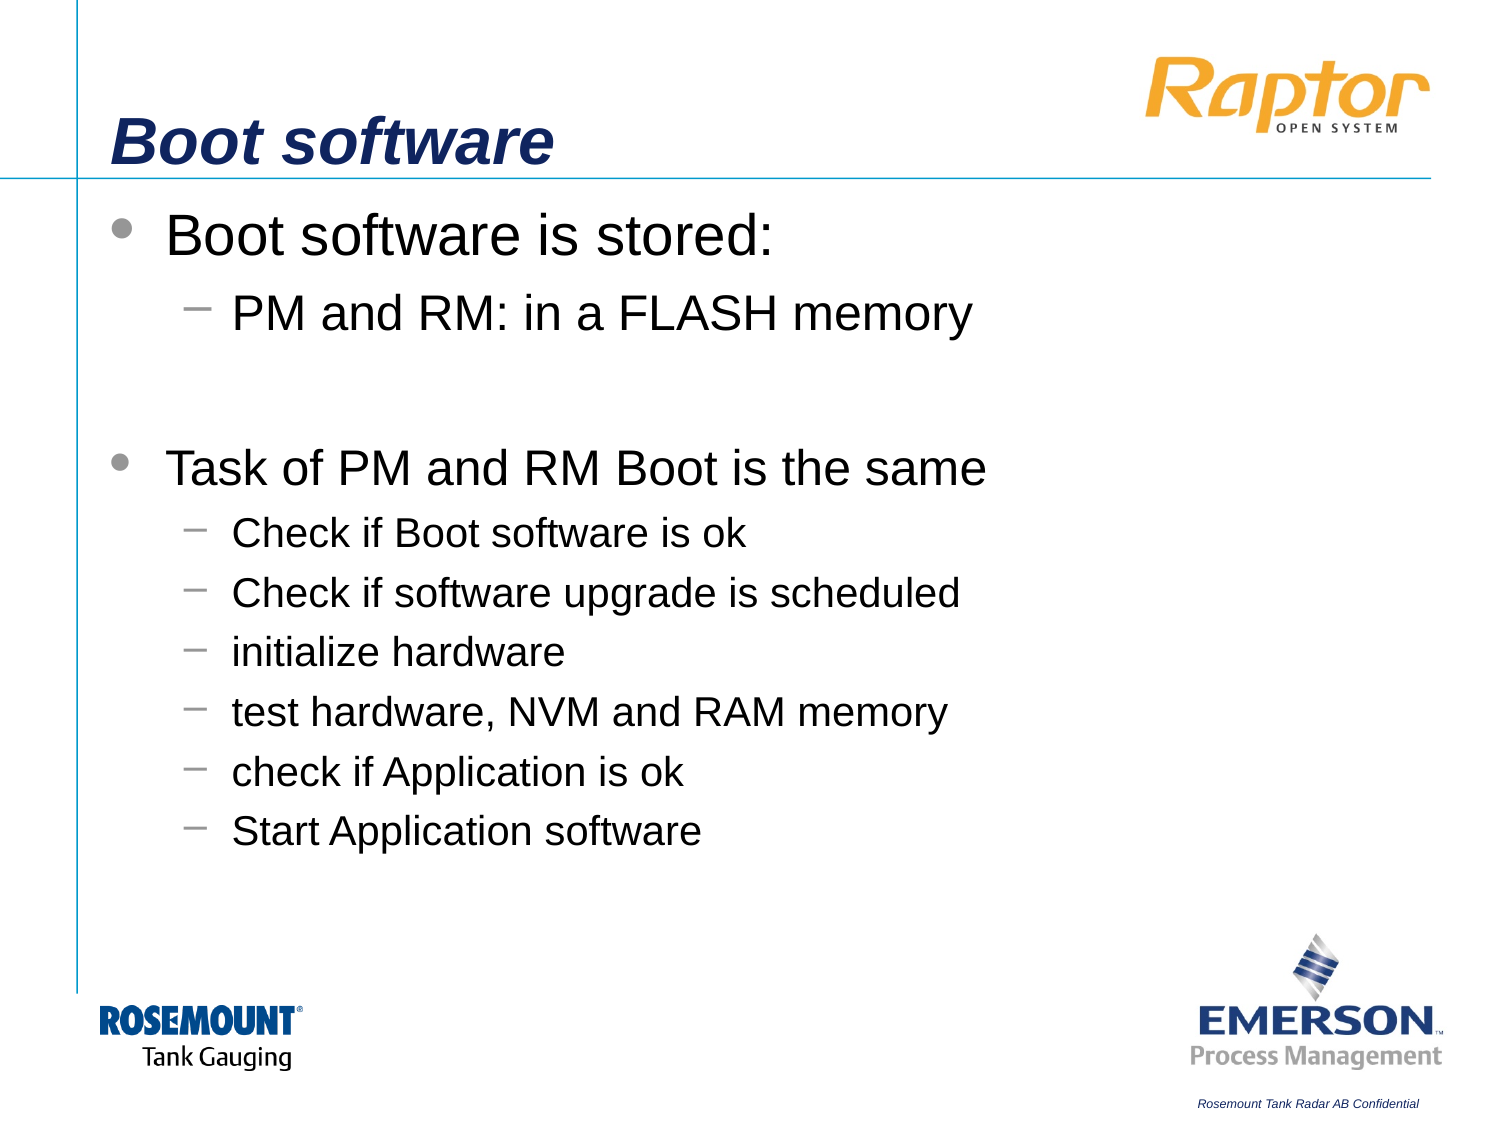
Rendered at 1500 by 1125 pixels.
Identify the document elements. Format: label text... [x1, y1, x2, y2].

picture [1173, 944, 1461, 1098]
title Boot software [95, 66, 1342, 186]
picture [100, 1005, 303, 1071]
list Boot software is stored: PM and RM: in a FLASH memory Task of PM and RM Boot is the same Check if Boot software is ok Check if software upgrade is scheduled initialize hardware test hardware, NVM and RAM memory check if Application is ok Start Application software [93, 197, 1463, 944]
picture [1139, 54, 1436, 135]
